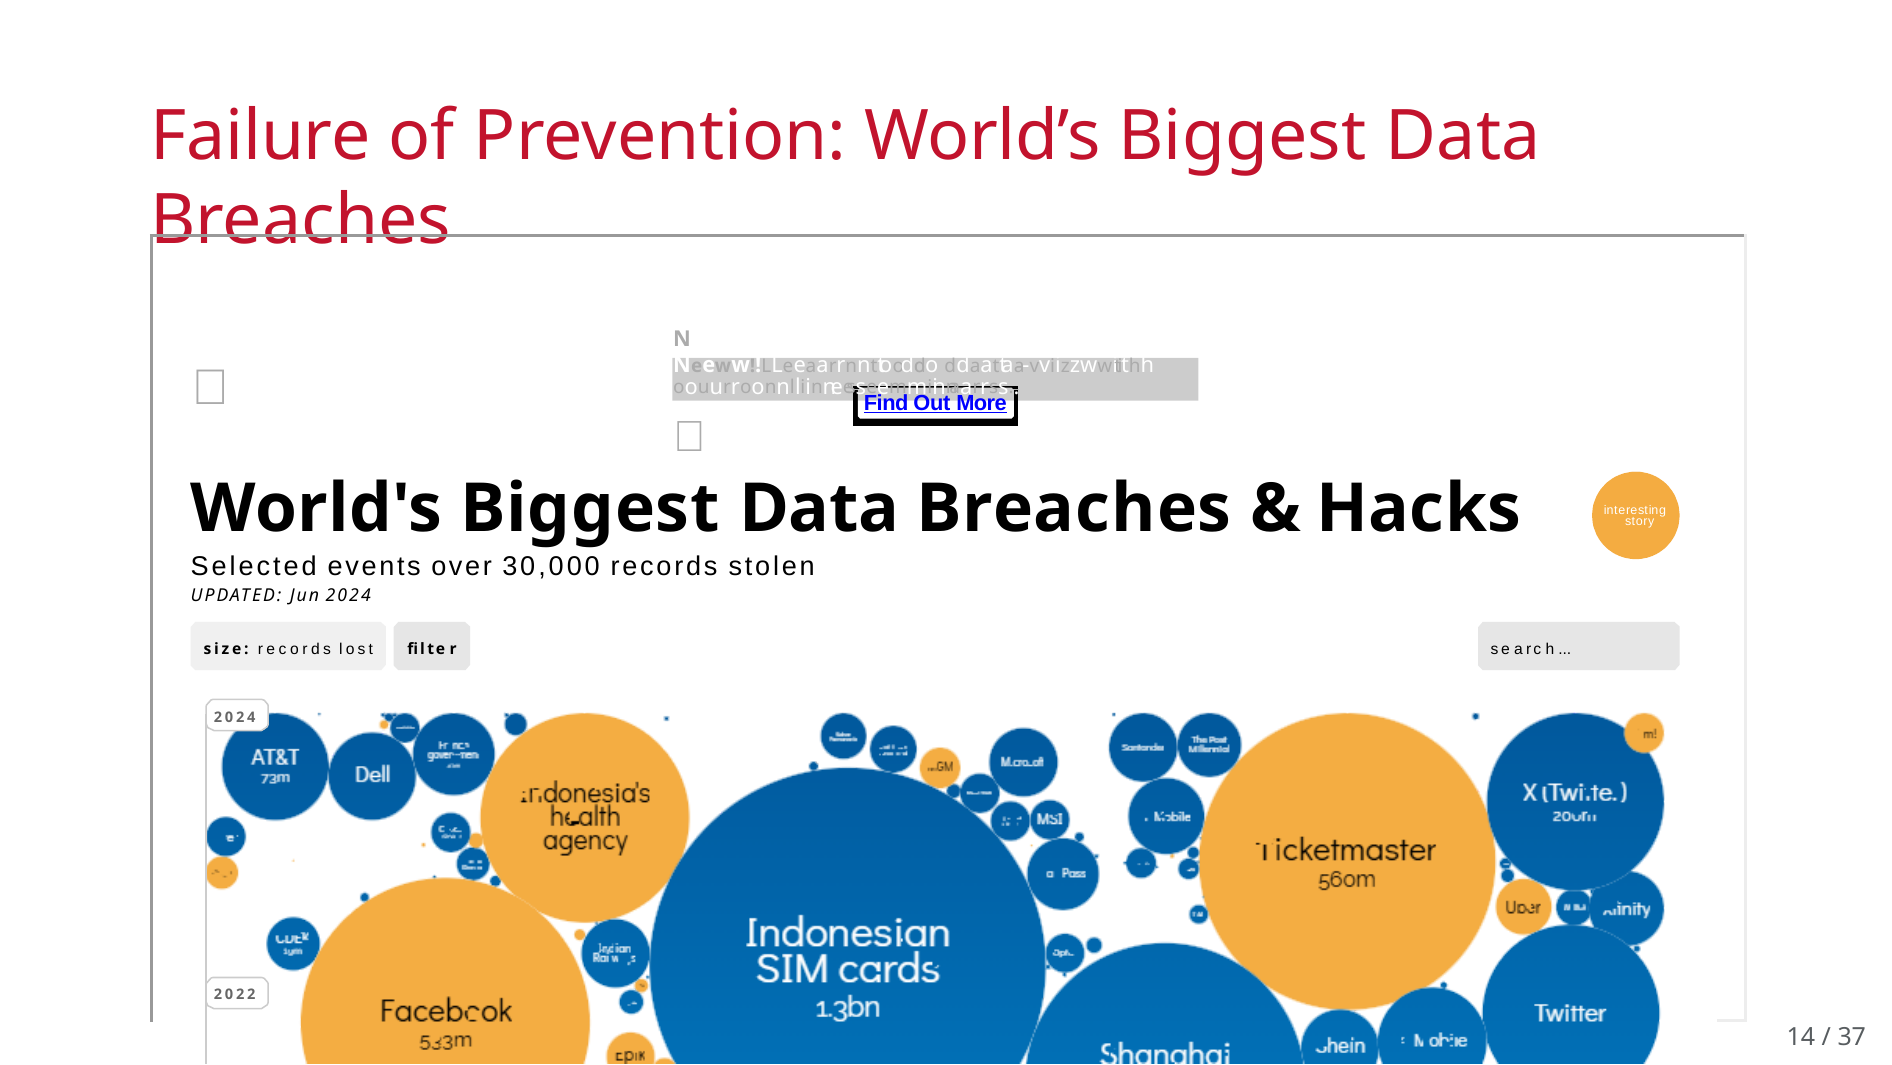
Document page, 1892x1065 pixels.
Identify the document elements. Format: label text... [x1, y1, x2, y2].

text_box 2024 [211, 705, 262, 725]
text_box World's Biggest Data Breaches & Hacks Selected events over 30,000 records stolen UPDATED: Jun 2024 [188, 455, 1533, 605]
text_box [190, 621, 386, 671]
text_box filter [405, 636, 459, 658]
text_box N  [666, 322, 1685, 460]
text_box  [189, 352, 212, 415]
text_box search... [1488, 636, 1573, 658]
slide_number 14 / 37 [1780, 1020, 1868, 1065]
text_box interesting story [1601, 499, 1670, 528]
text_box [206, 699, 269, 731]
text_box [1592, 471, 1680, 560]
title Failure of Prevention: World’s Biggest Data Breaches [147, 86, 1602, 268]
text_box [190, 693, 1680, 1065]
text_box [206, 977, 269, 1009]
text_box size: records lost [201, 636, 376, 658]
text_box [393, 621, 471, 671]
text_box 2022 [211, 983, 262, 1003]
text_box [1478, 621, 1680, 671]
